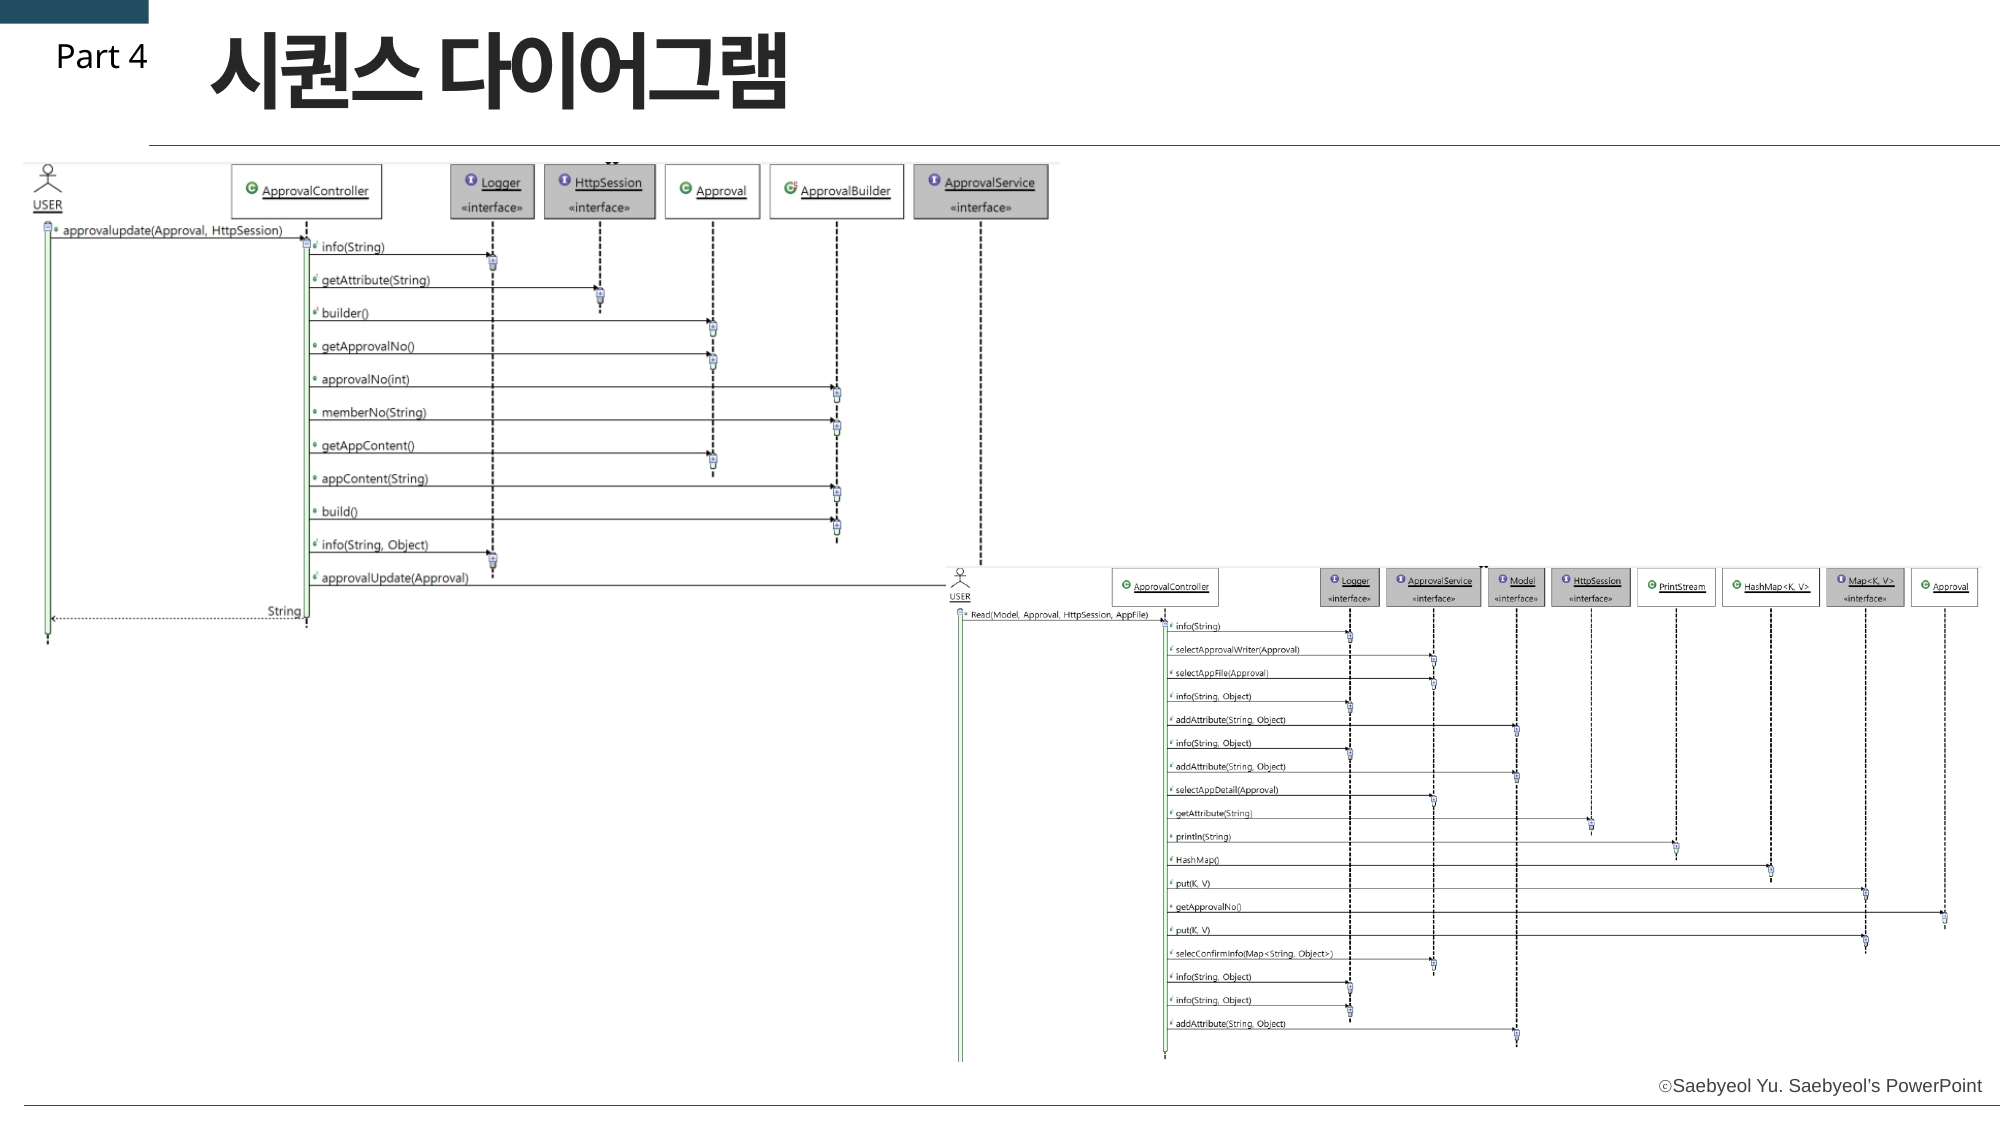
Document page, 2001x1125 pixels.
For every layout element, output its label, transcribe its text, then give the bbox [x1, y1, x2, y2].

text_box [0, 0, 150, 25]
picture [23, 162, 1983, 1062]
text_box 시퀀스 다이어그램 [193, 11, 809, 127]
text_box Part 4 [40, 28, 163, 83]
